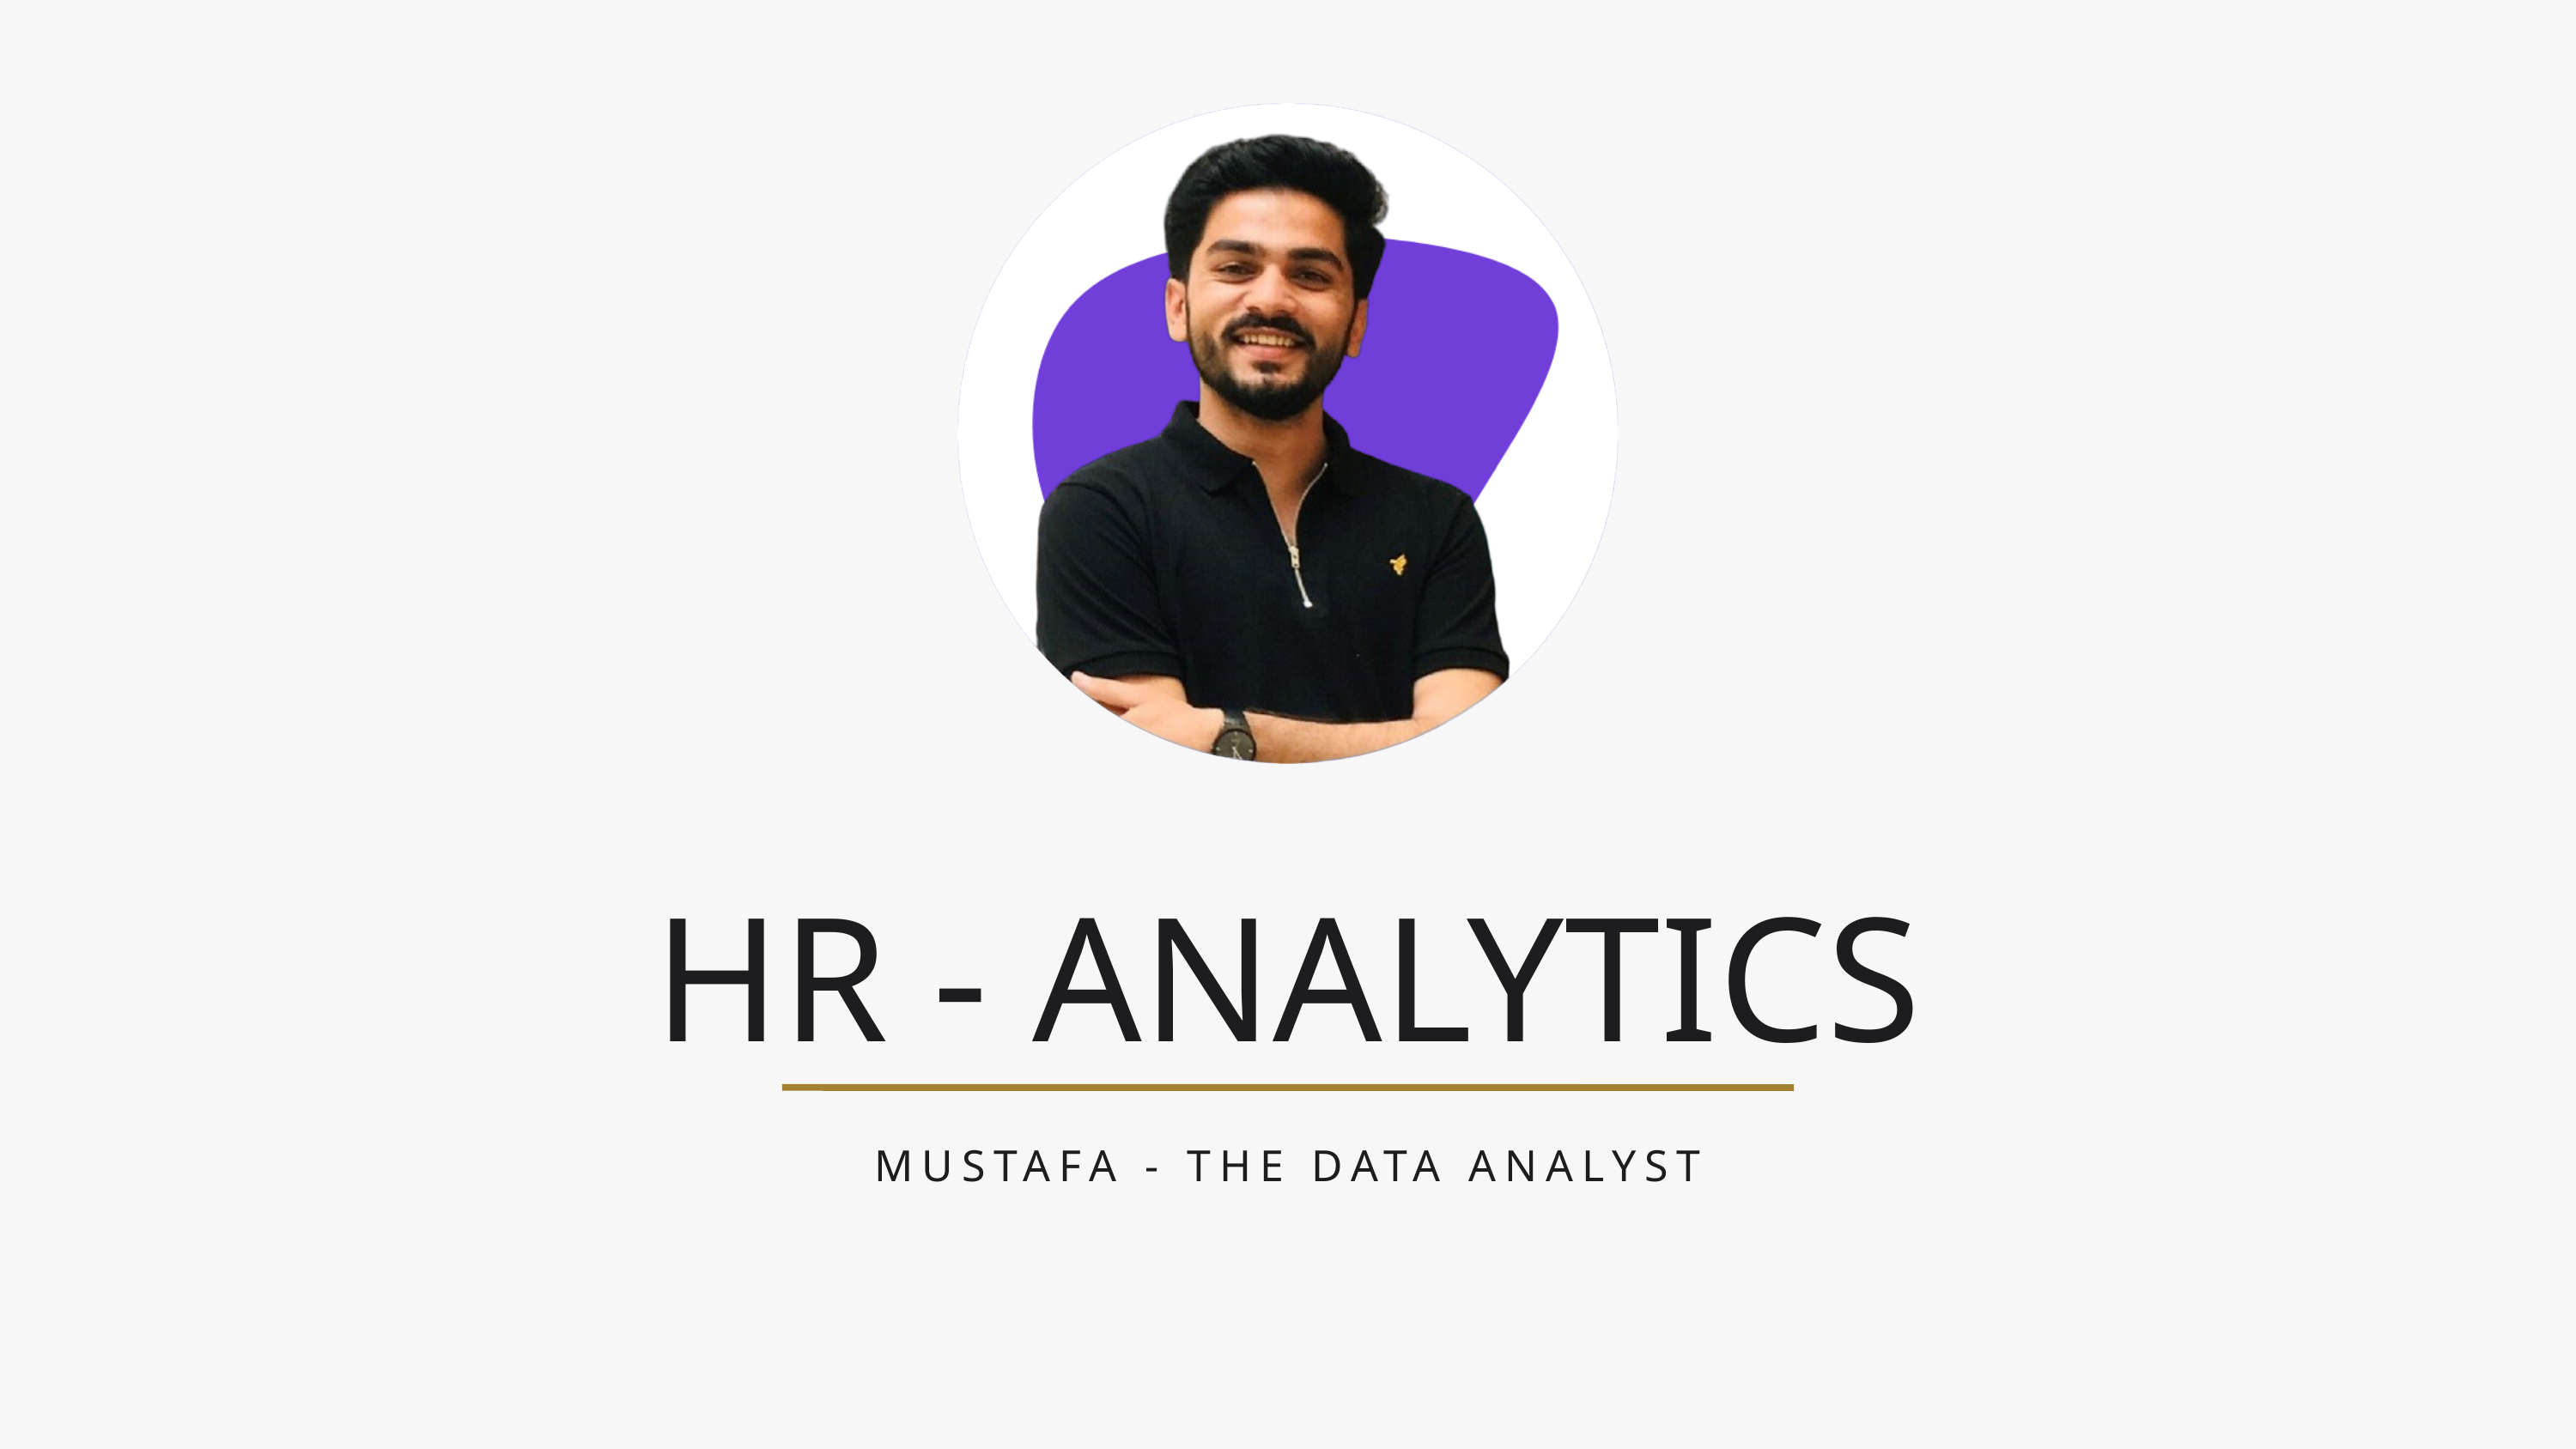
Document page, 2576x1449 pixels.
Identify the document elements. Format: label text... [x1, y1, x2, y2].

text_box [957, 102, 1619, 764]
text_box HR - ANALYTICS [578, 835, 1998, 1076]
text_box MUSTAFA - THE DATA ANALYST [761, 1130, 1814, 1191]
